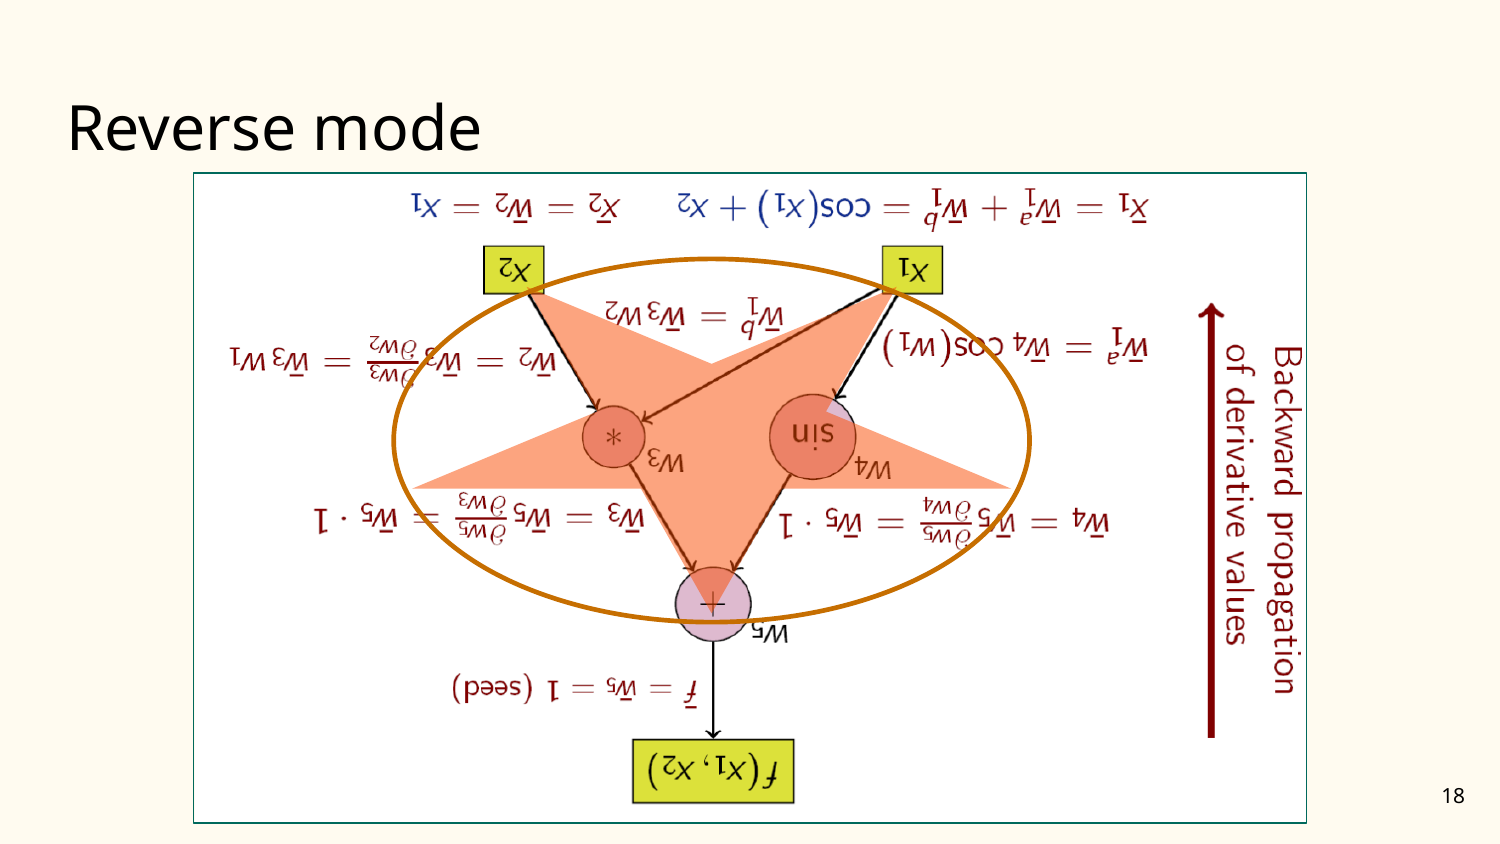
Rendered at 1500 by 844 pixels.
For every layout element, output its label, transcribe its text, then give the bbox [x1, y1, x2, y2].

slide_number ‹#› [1389, 764, 1480, 830]
title Reverse mode [51, 72, 1449, 174]
picture [193, 173, 1306, 823]
